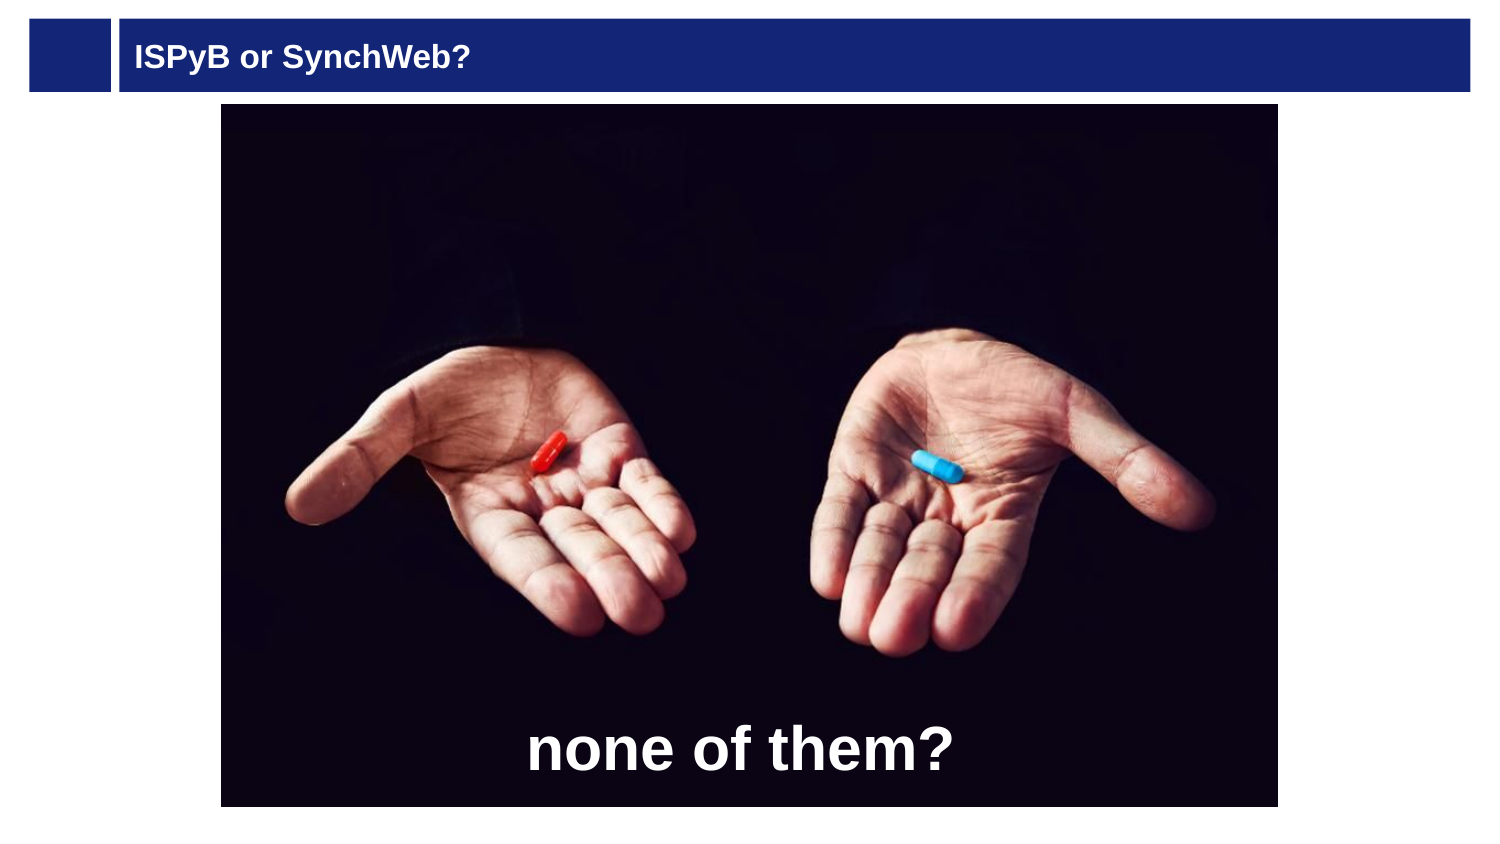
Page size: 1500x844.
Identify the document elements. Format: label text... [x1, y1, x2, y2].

picture [221, 104, 1279, 807]
title ISPyB or SynchWeb? [119, 18, 1471, 92]
